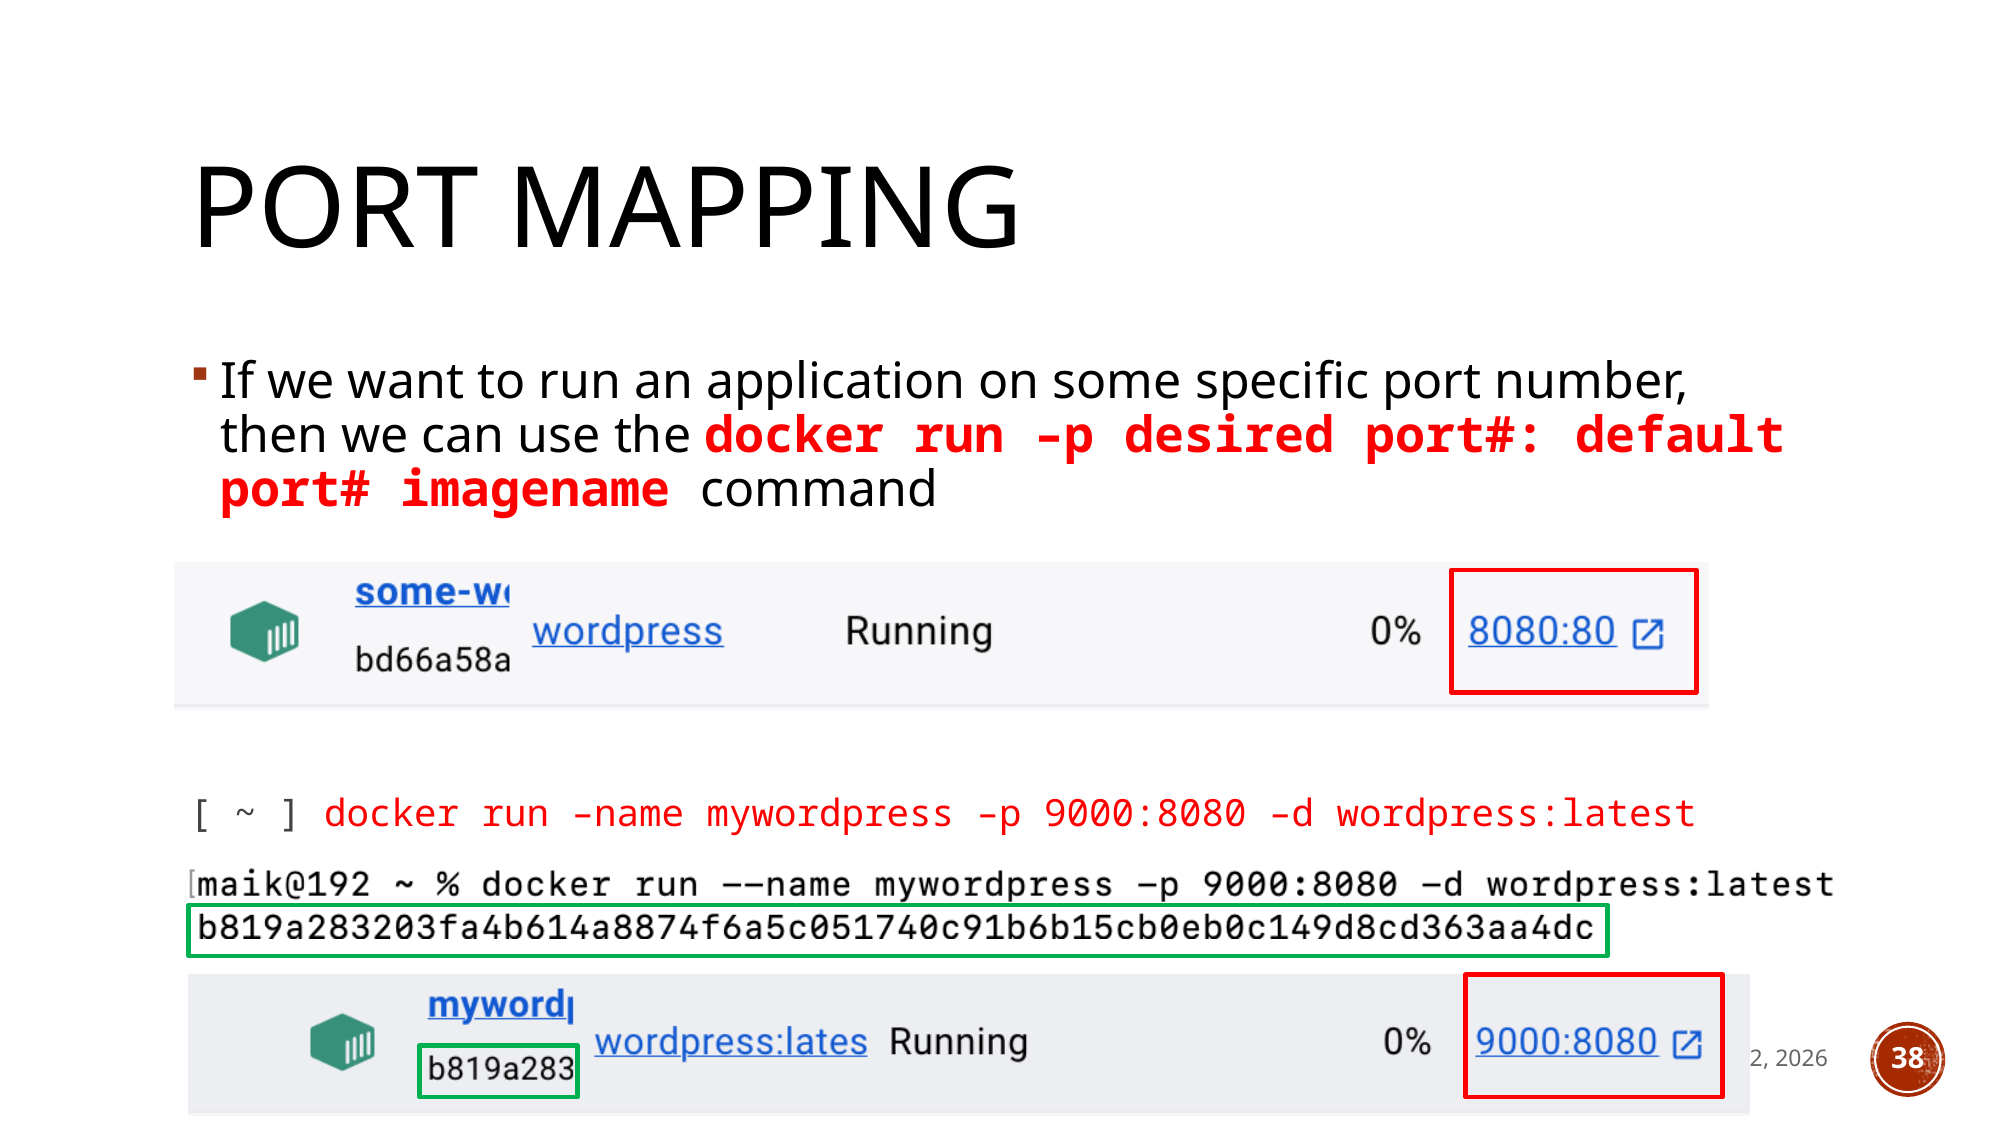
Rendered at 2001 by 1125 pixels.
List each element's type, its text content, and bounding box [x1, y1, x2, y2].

text_box [ ~ ] docker run –name mywordpress –p 9000:8080 –d wordpress:latest [174, 781, 1794, 841]
list If we want to run an application on some specific port number, then we can use the docker run –p desired port#: default port# imagename command [175, 348, 1826, 1013]
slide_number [1751, 1028, 1844, 1089]
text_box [174, 562, 1710, 711]
title Port mapping [175, 79, 1826, 344]
slide_number 38 [1855, 1028, 1961, 1089]
picture [185, 855, 1868, 939]
text_box [188, 939, 1608, 957]
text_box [189, 975, 1751, 1117]
